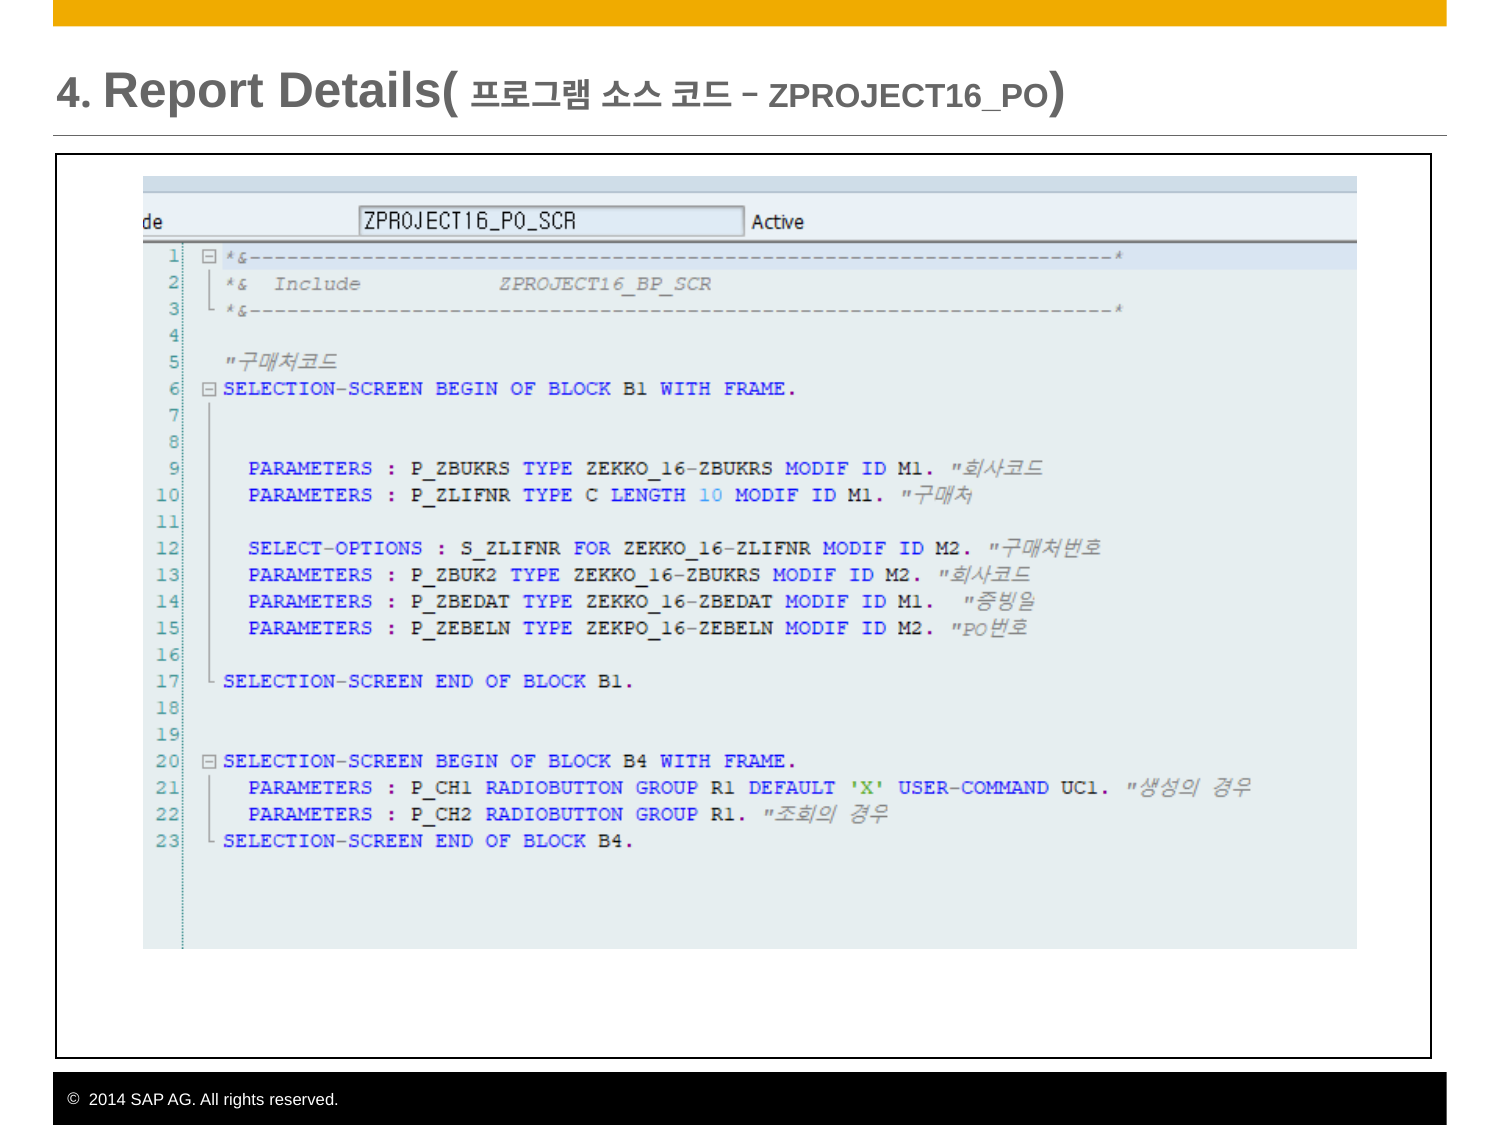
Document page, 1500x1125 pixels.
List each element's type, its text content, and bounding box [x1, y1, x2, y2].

title 4. Report Details(프로그램 소스 코드 –ZPROJECT16_PO) [56, 50, 1407, 124]
picture [143, 176, 1357, 949]
table_header [57, 155, 1430, 1057]
